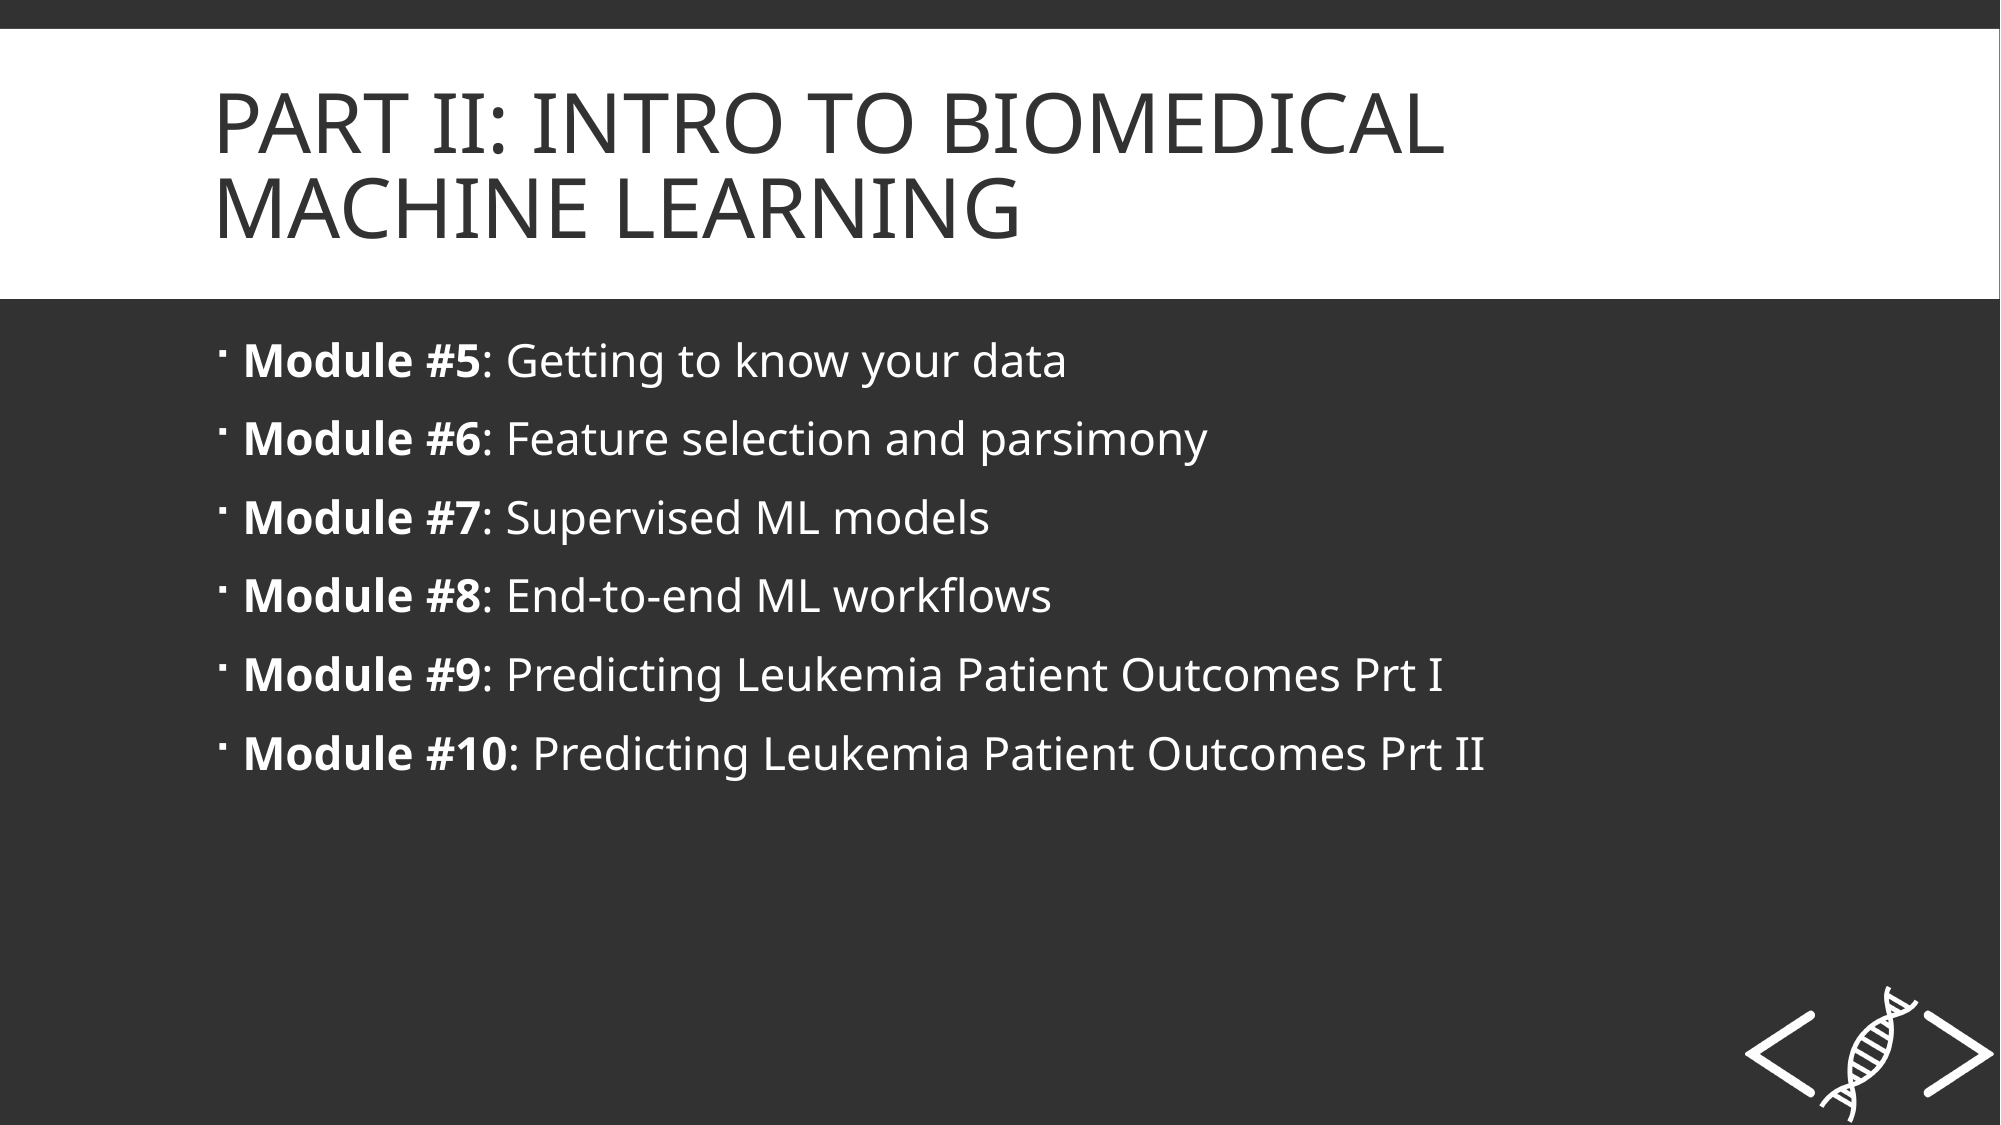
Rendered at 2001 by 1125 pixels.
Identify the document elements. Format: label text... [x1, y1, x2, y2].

picture [1739, 923, 2000, 1125]
list Module #5: Getting to know your data Module #6: Feature selection and parsimony Module #7: Supervised ML models Module #8: End-to-end ML workflows Module #9: Predicting Leukemia Patient Outcomes Prt I Module #10: Predicting Leukemia Patient Outcomes Prt II [197, 329, 1803, 1020]
title Part II: Intro to Biomedical Machine Learning [197, 46, 1803, 295]
